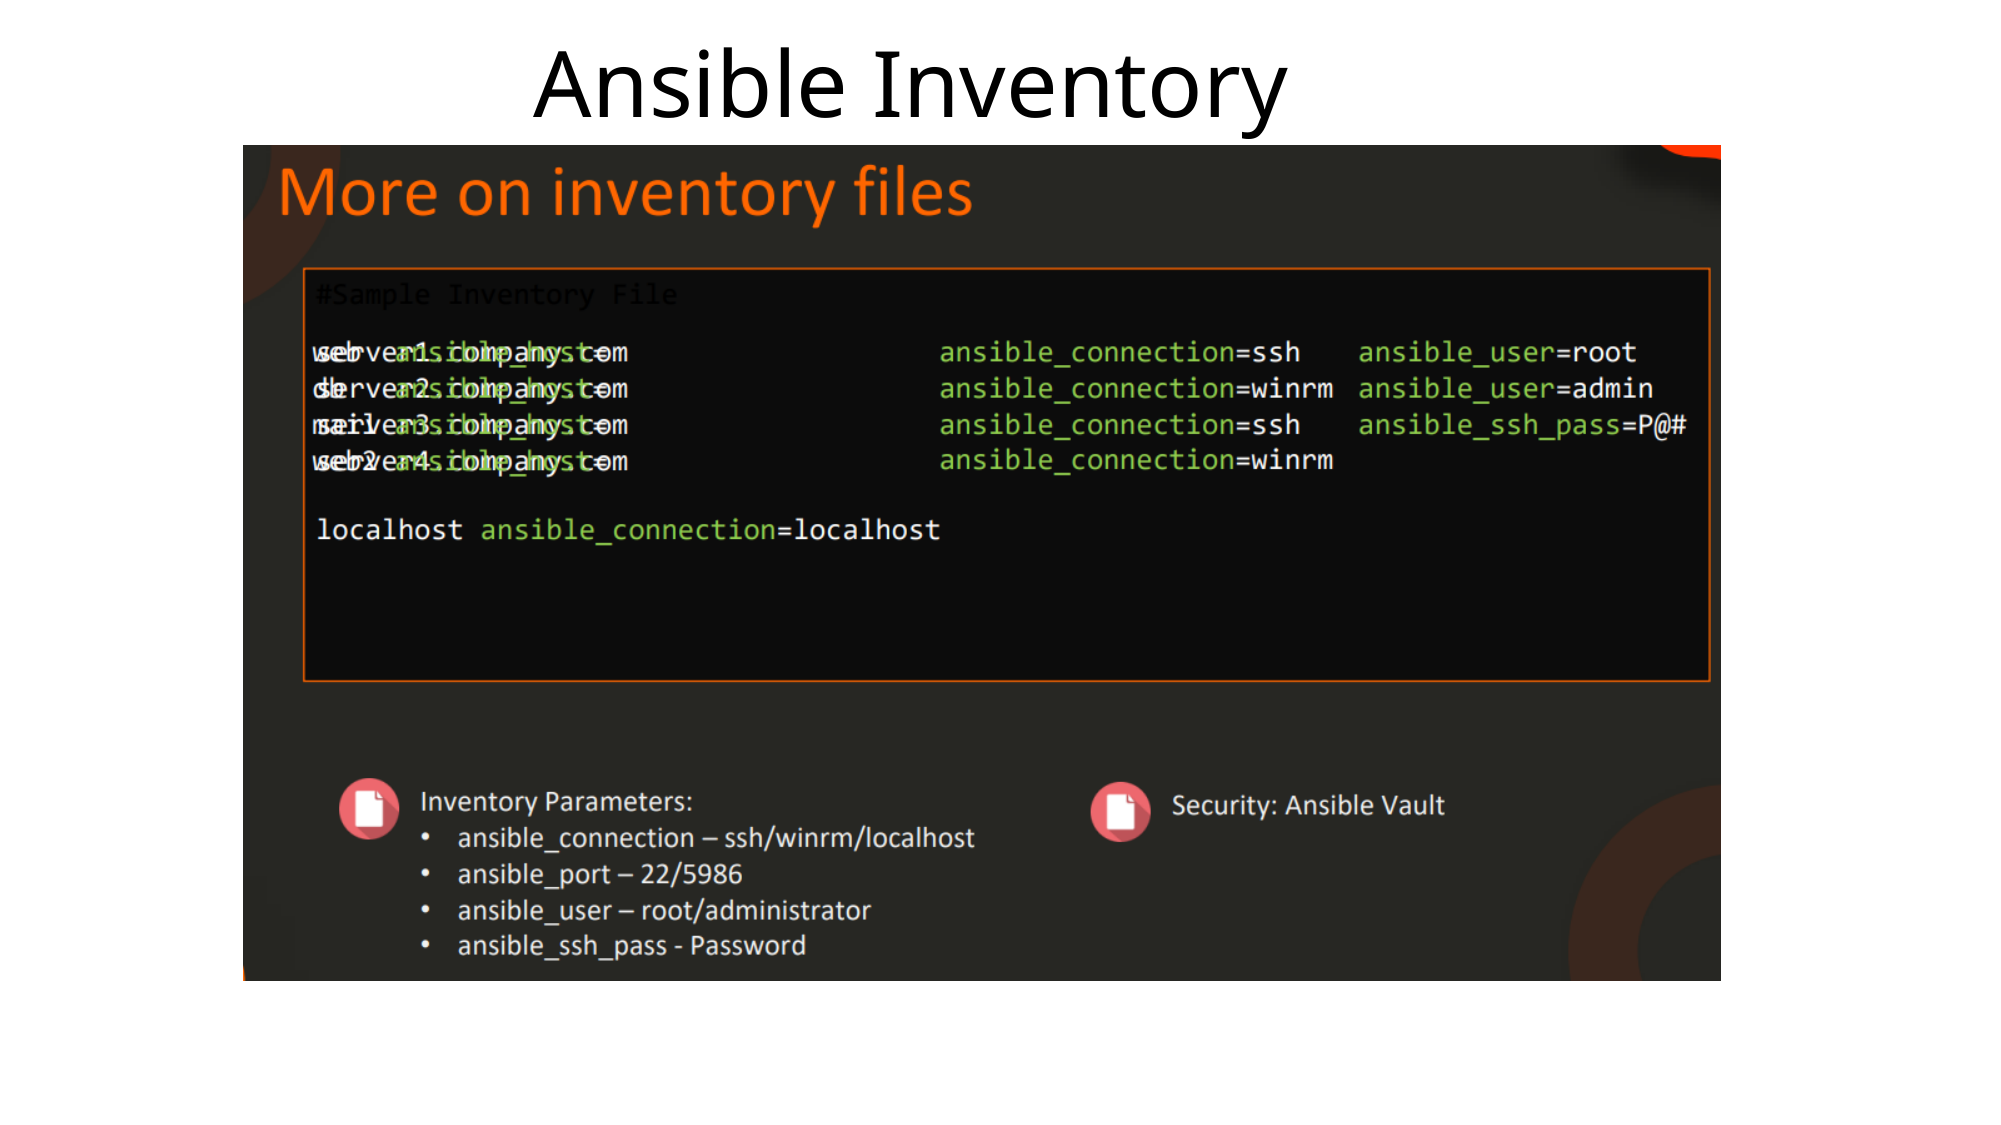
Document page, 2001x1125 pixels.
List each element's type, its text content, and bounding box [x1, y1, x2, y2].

picture [242, 144, 1722, 981]
title Ansible Inventory [161, 26, 1662, 146]
